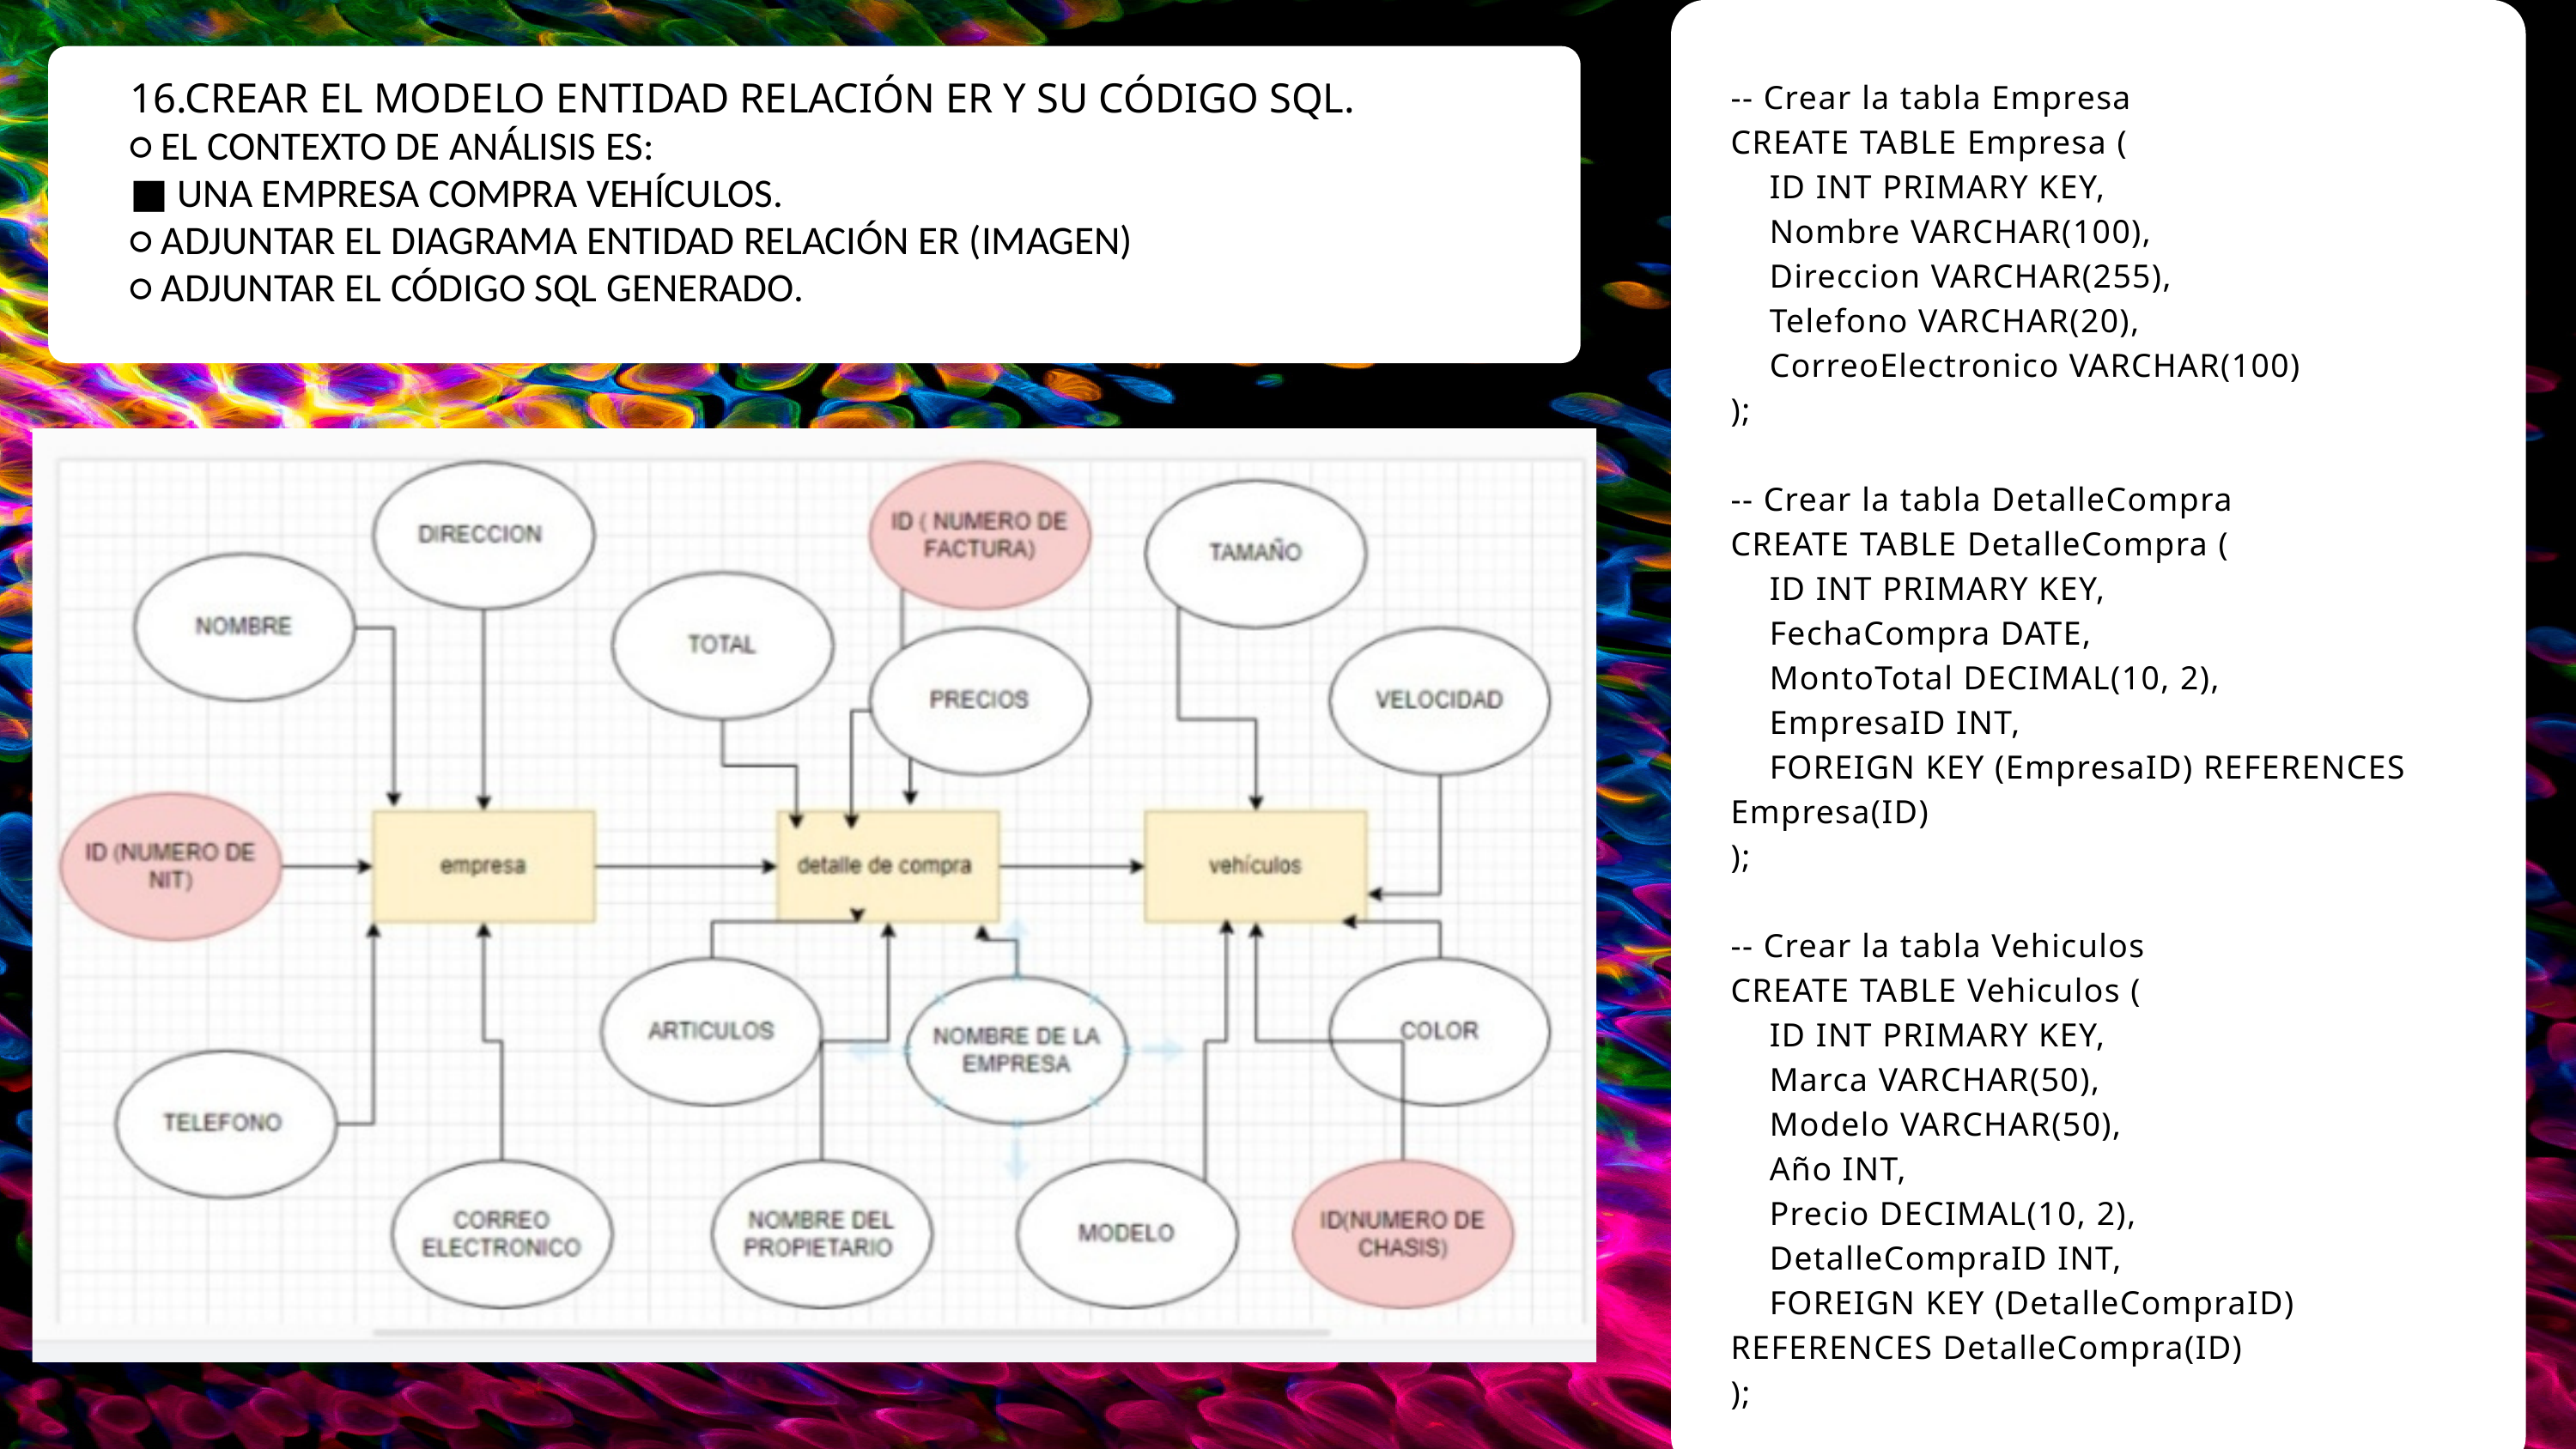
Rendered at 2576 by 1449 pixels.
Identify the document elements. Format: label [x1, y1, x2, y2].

text_box [32, 428, 1597, 1362]
text_box [0, 0, 1668, 1449]
text_box [1670, 0, 2526, 1449]
text_box [47, 45, 1581, 364]
text_box [2526, 0, 2576, 1449]
